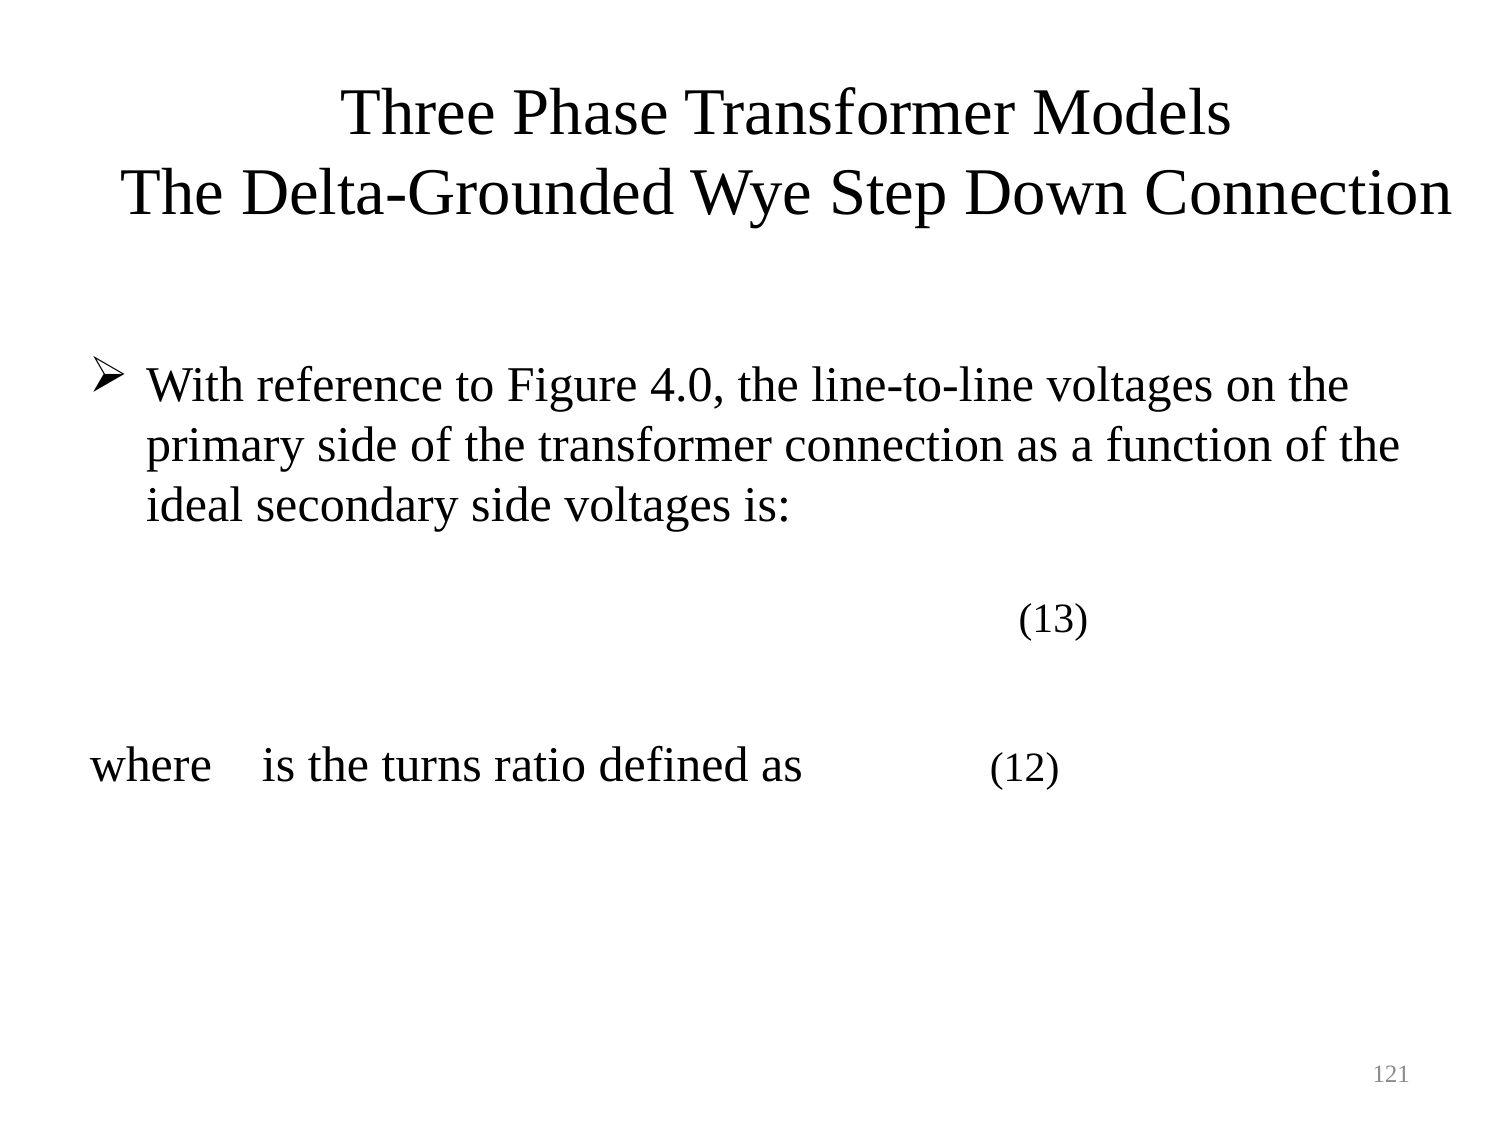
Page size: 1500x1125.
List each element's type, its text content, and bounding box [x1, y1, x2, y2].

slide_number 121 [1074, 1042, 1425, 1103]
text_box [12, 312, 1500, 398]
text_box Three Phase Transformer Models The Delta-Grounded Wye Step Down Connection [0, 60, 1500, 236]
